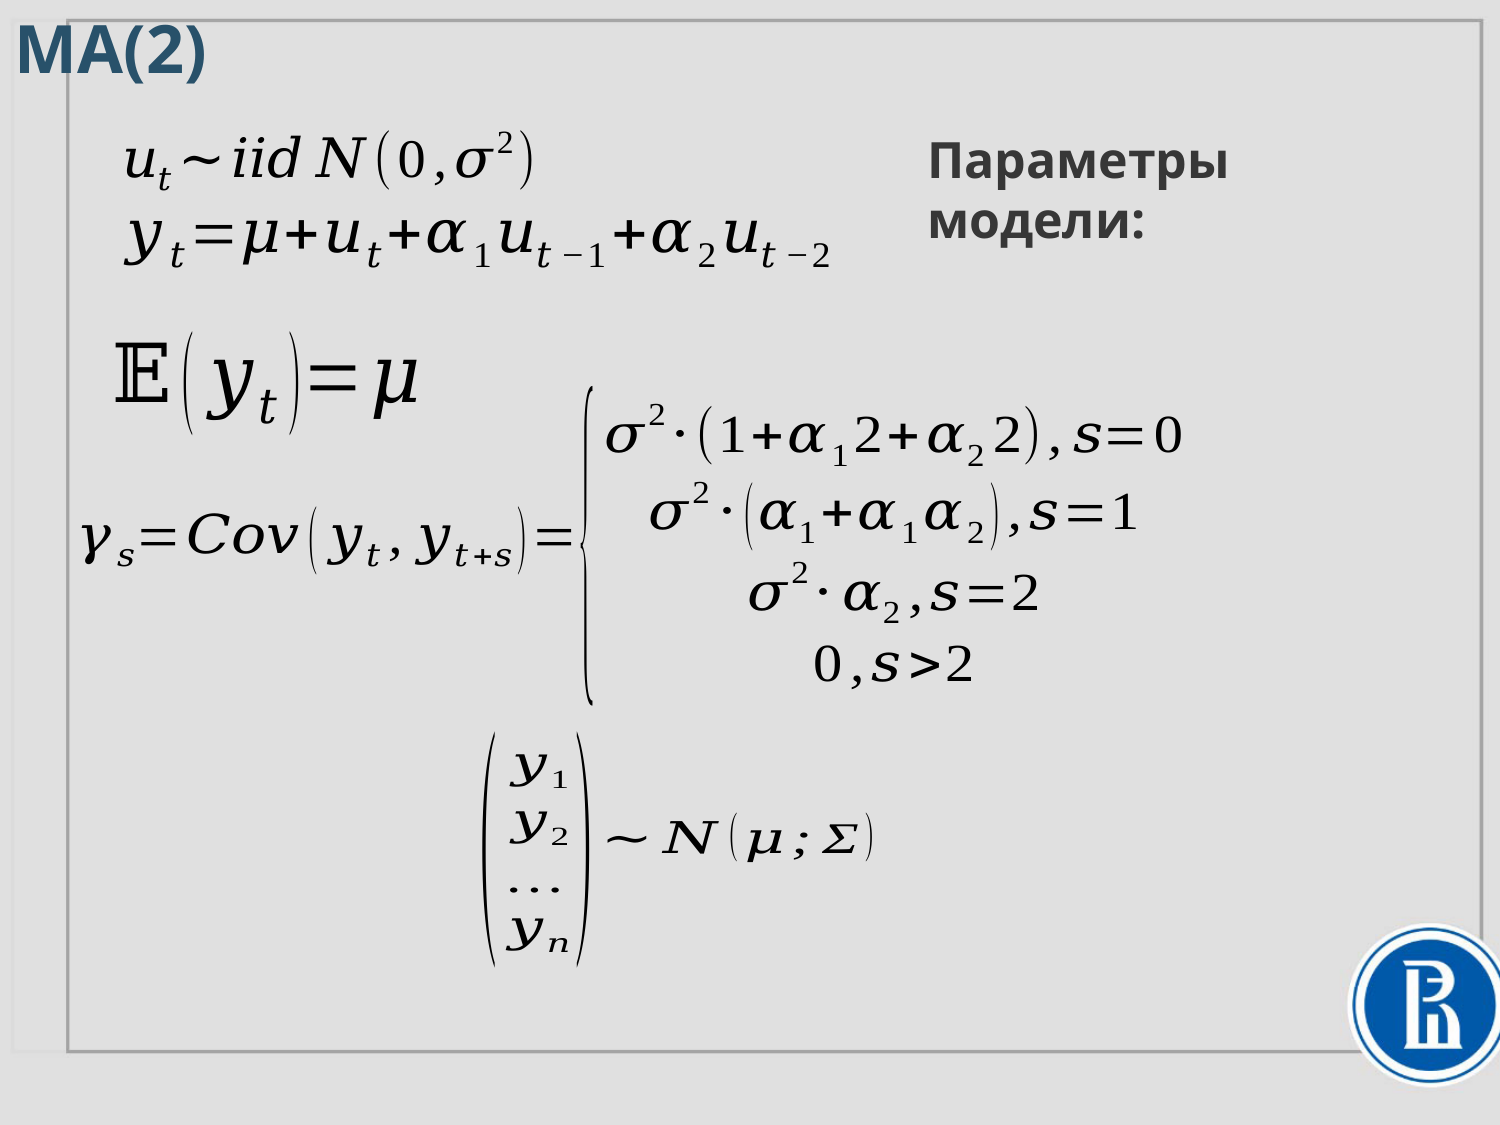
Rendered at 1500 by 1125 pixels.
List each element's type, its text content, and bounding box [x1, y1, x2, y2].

picture [0, 96, 1500, 1125]
text_box MA(2) [0, 0, 1500, 96]
